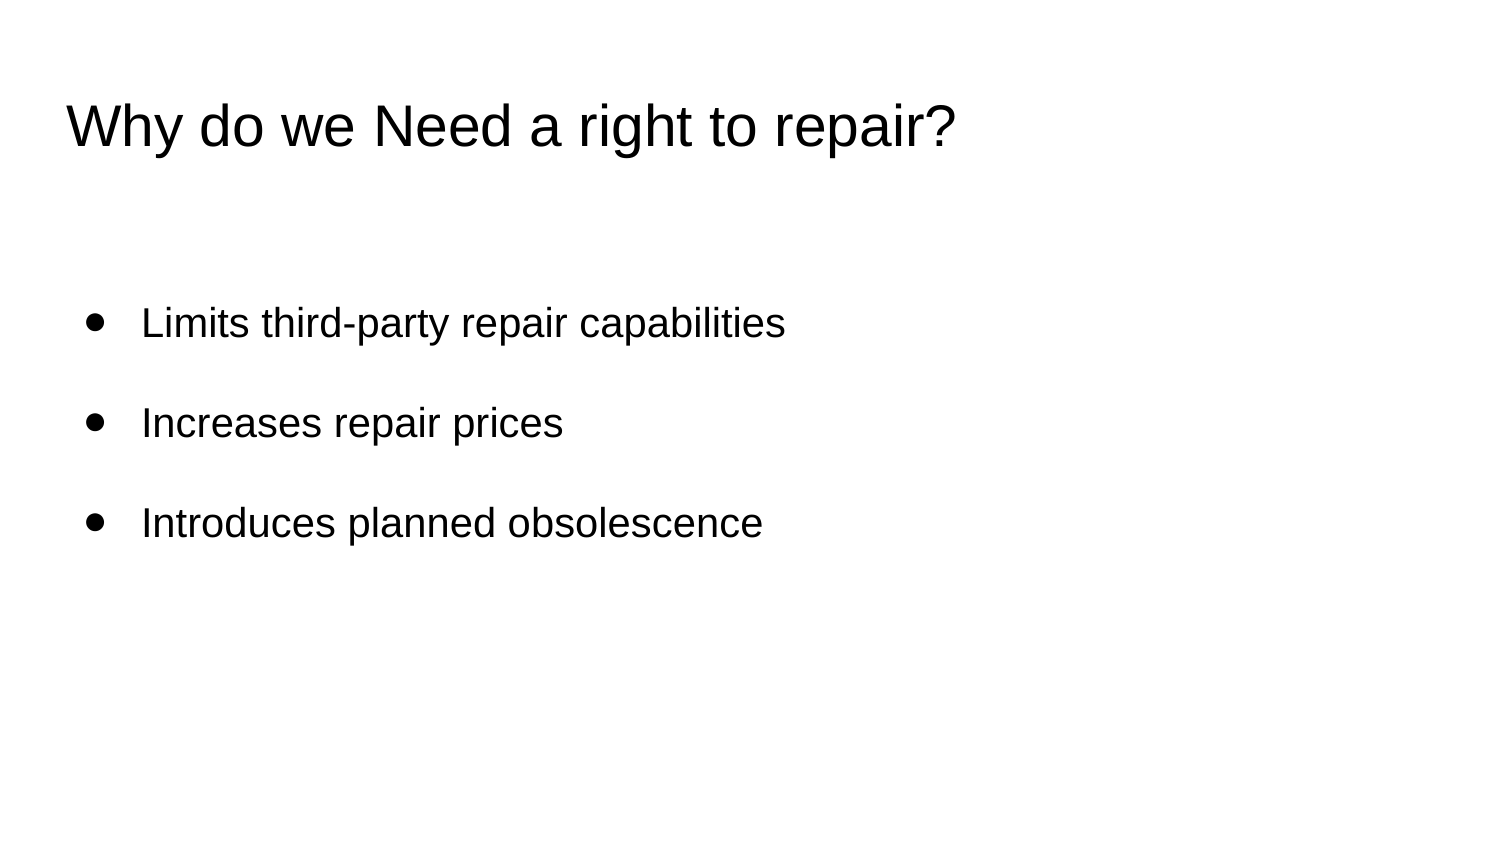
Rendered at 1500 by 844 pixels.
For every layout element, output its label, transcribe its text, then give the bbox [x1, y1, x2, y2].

title Why do we Need a right to repair? [51, 72, 1449, 167]
text_box Limits third-party repair capabilities Increases repair prices Introduces planned obsolescence [51, 280, 839, 561]
